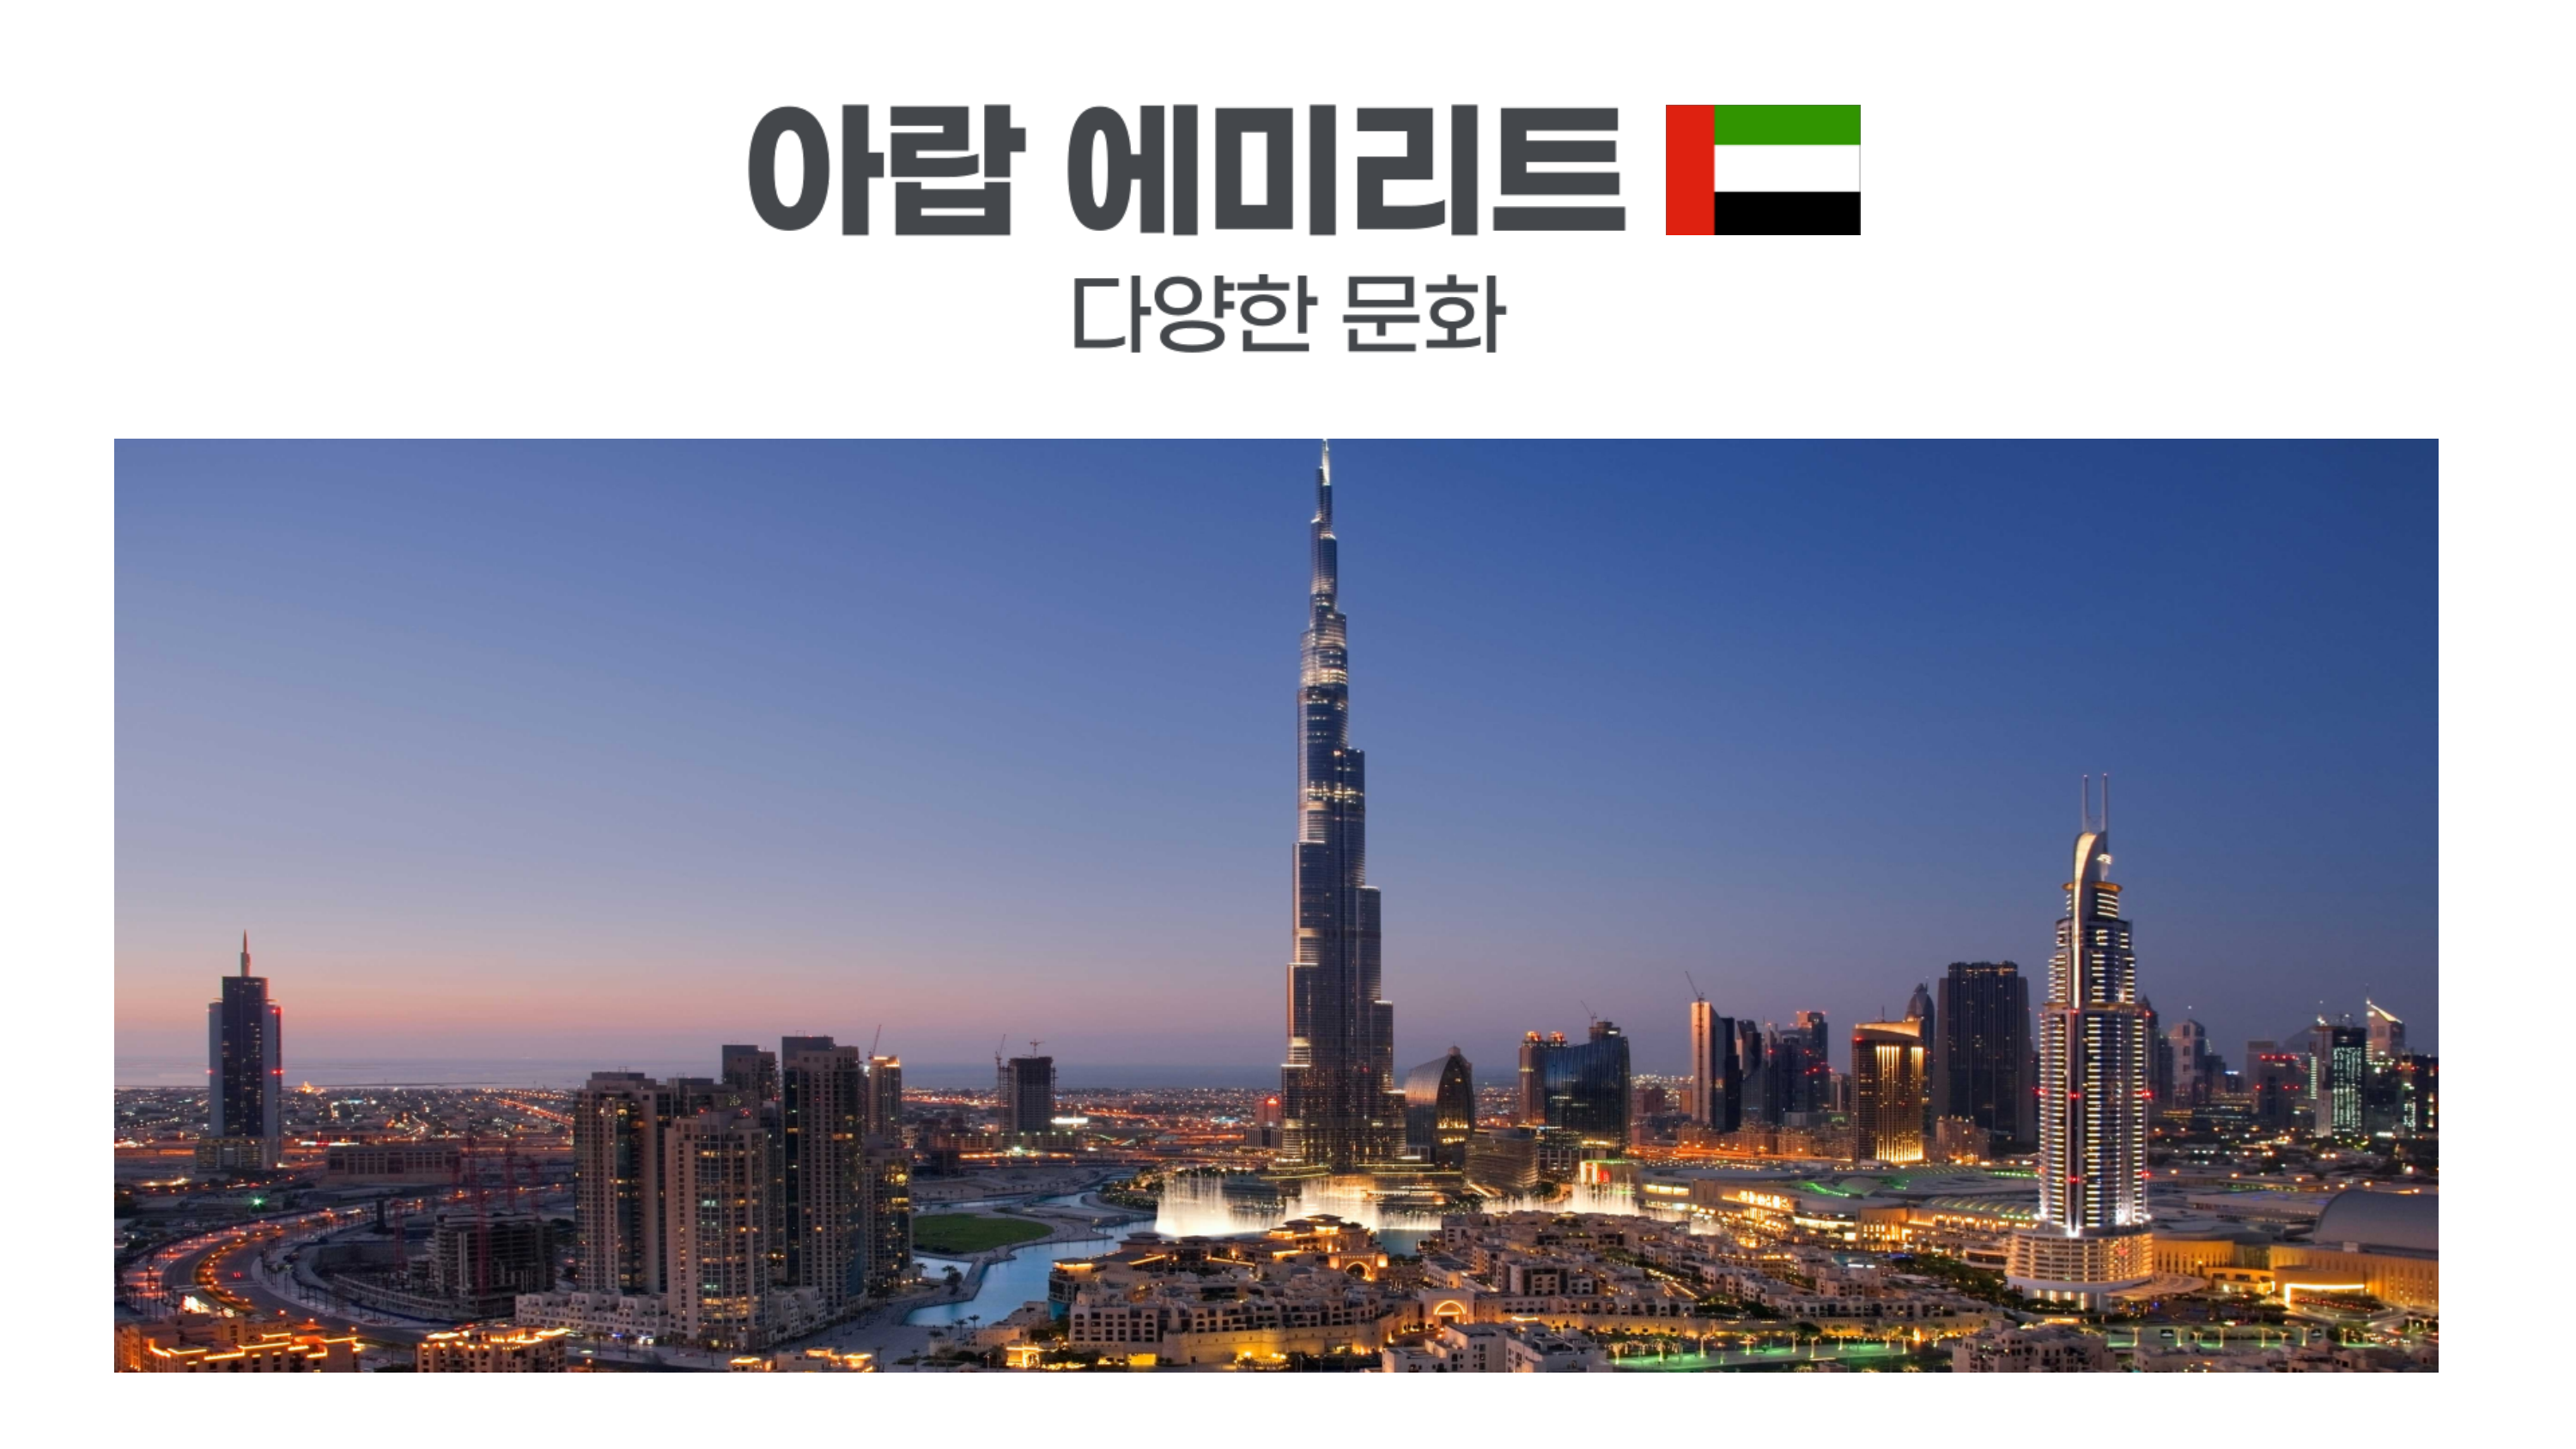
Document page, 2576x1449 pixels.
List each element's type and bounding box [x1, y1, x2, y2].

picture [692, 58, 1696, 394]
text_box [714, 80, 1862, 294]
text_box [114, 438, 2439, 1373]
